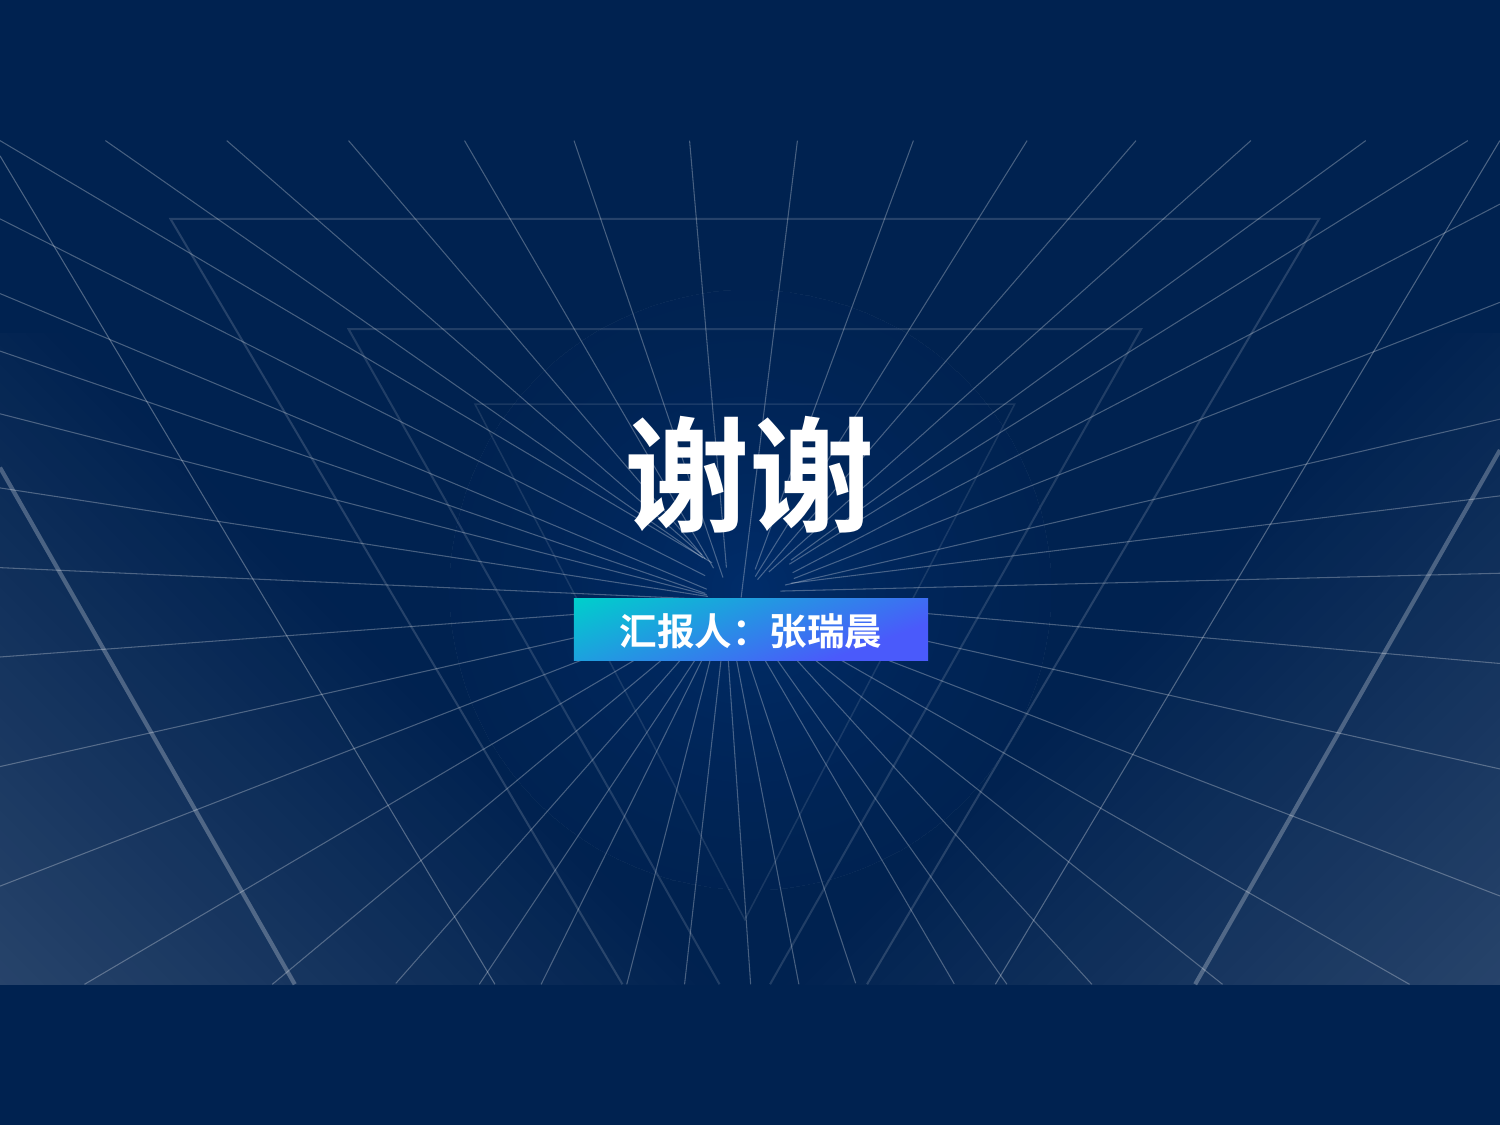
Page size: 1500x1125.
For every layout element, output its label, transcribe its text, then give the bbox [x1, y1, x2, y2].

list 汇报人：张瑞晨 [573, 598, 929, 661]
title 谢谢 [103, 325, 1397, 548]
